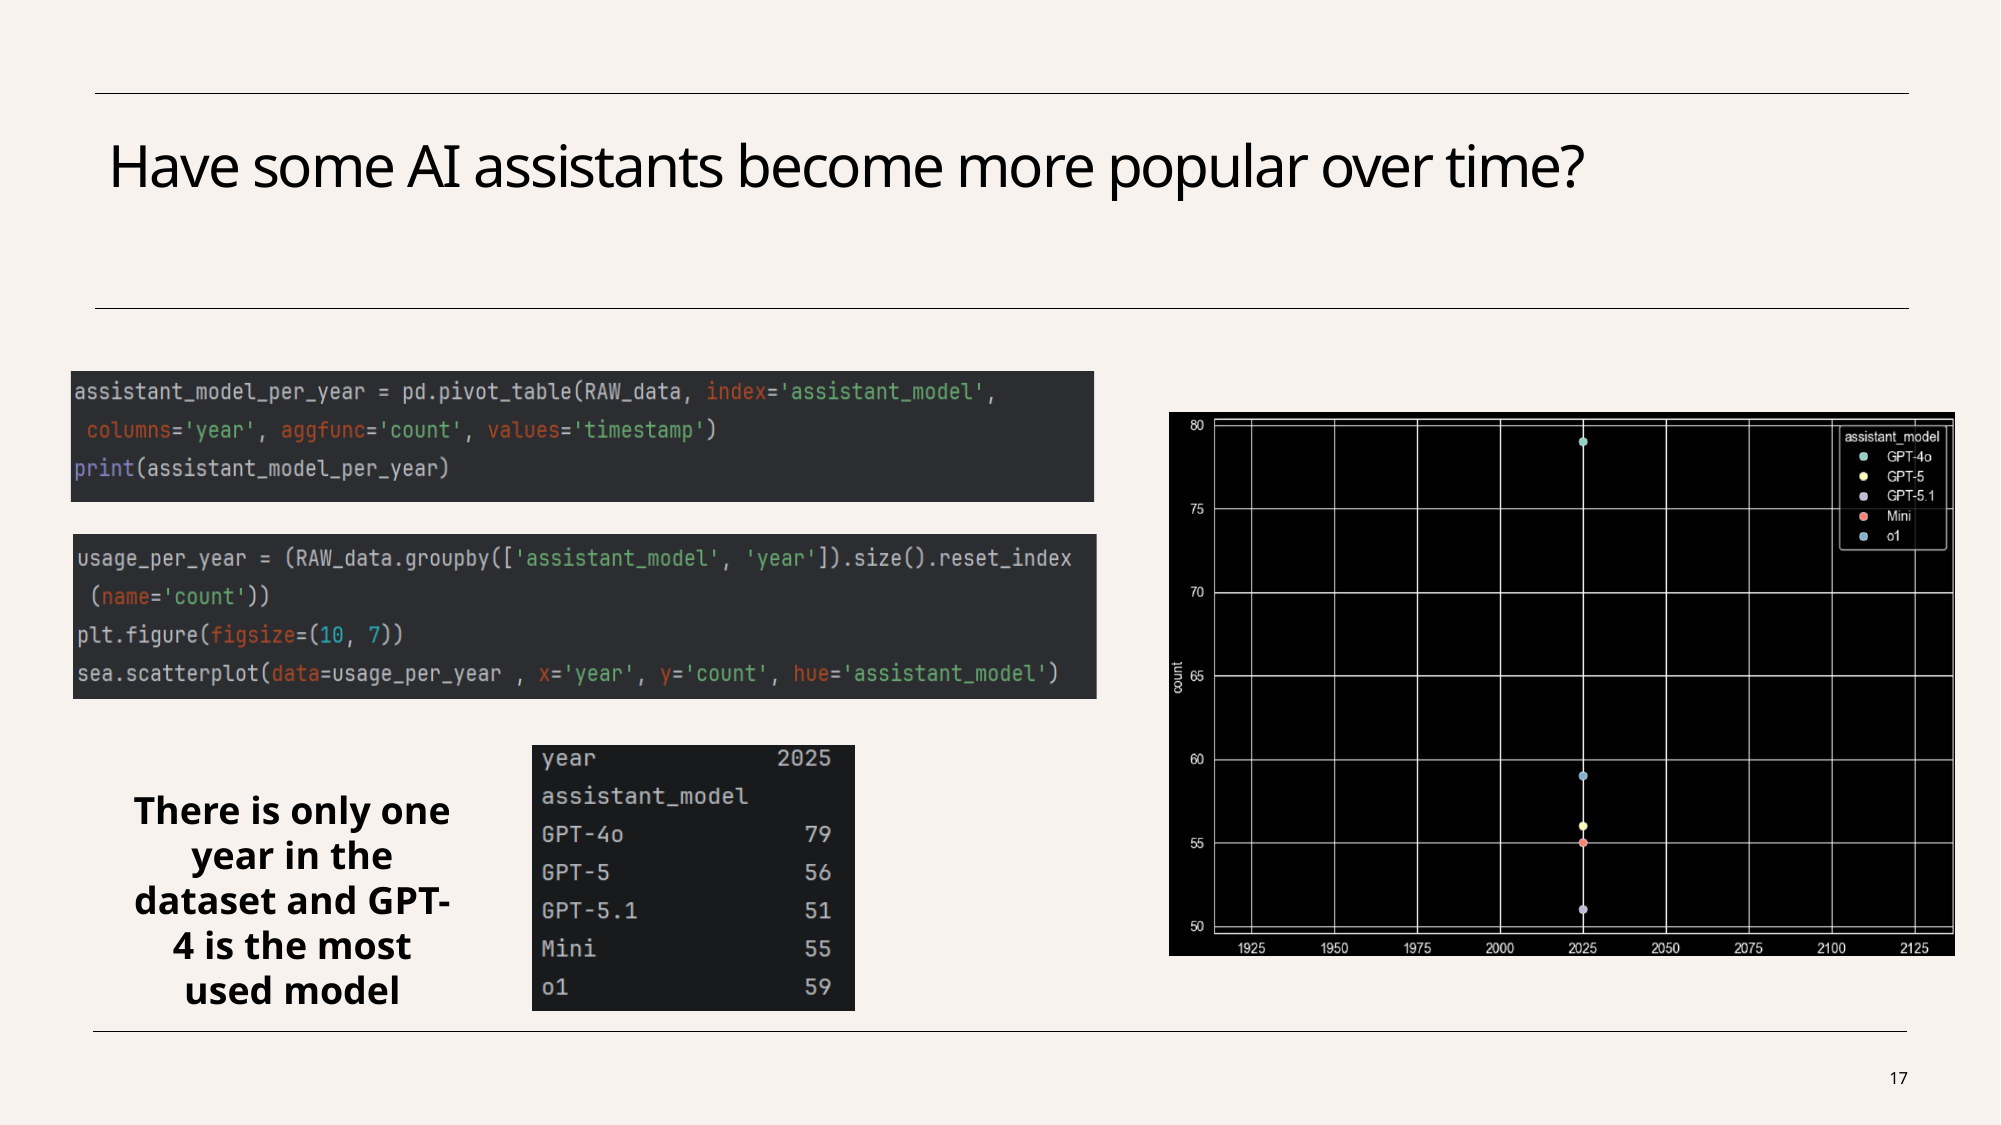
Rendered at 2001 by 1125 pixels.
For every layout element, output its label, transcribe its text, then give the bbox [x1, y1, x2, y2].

slide_number 17 [1808, 1049, 1924, 1110]
title Have some AI assistants become more popular over time? [93, 113, 1907, 291]
picture [1169, 412, 1955, 956]
picture [532, 745, 855, 1011]
text_box There is only one year in the dataset and GPT-4 is the most used model [115, 779, 470, 1020]
picture [71, 534, 1097, 699]
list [70, 371, 1095, 502]
